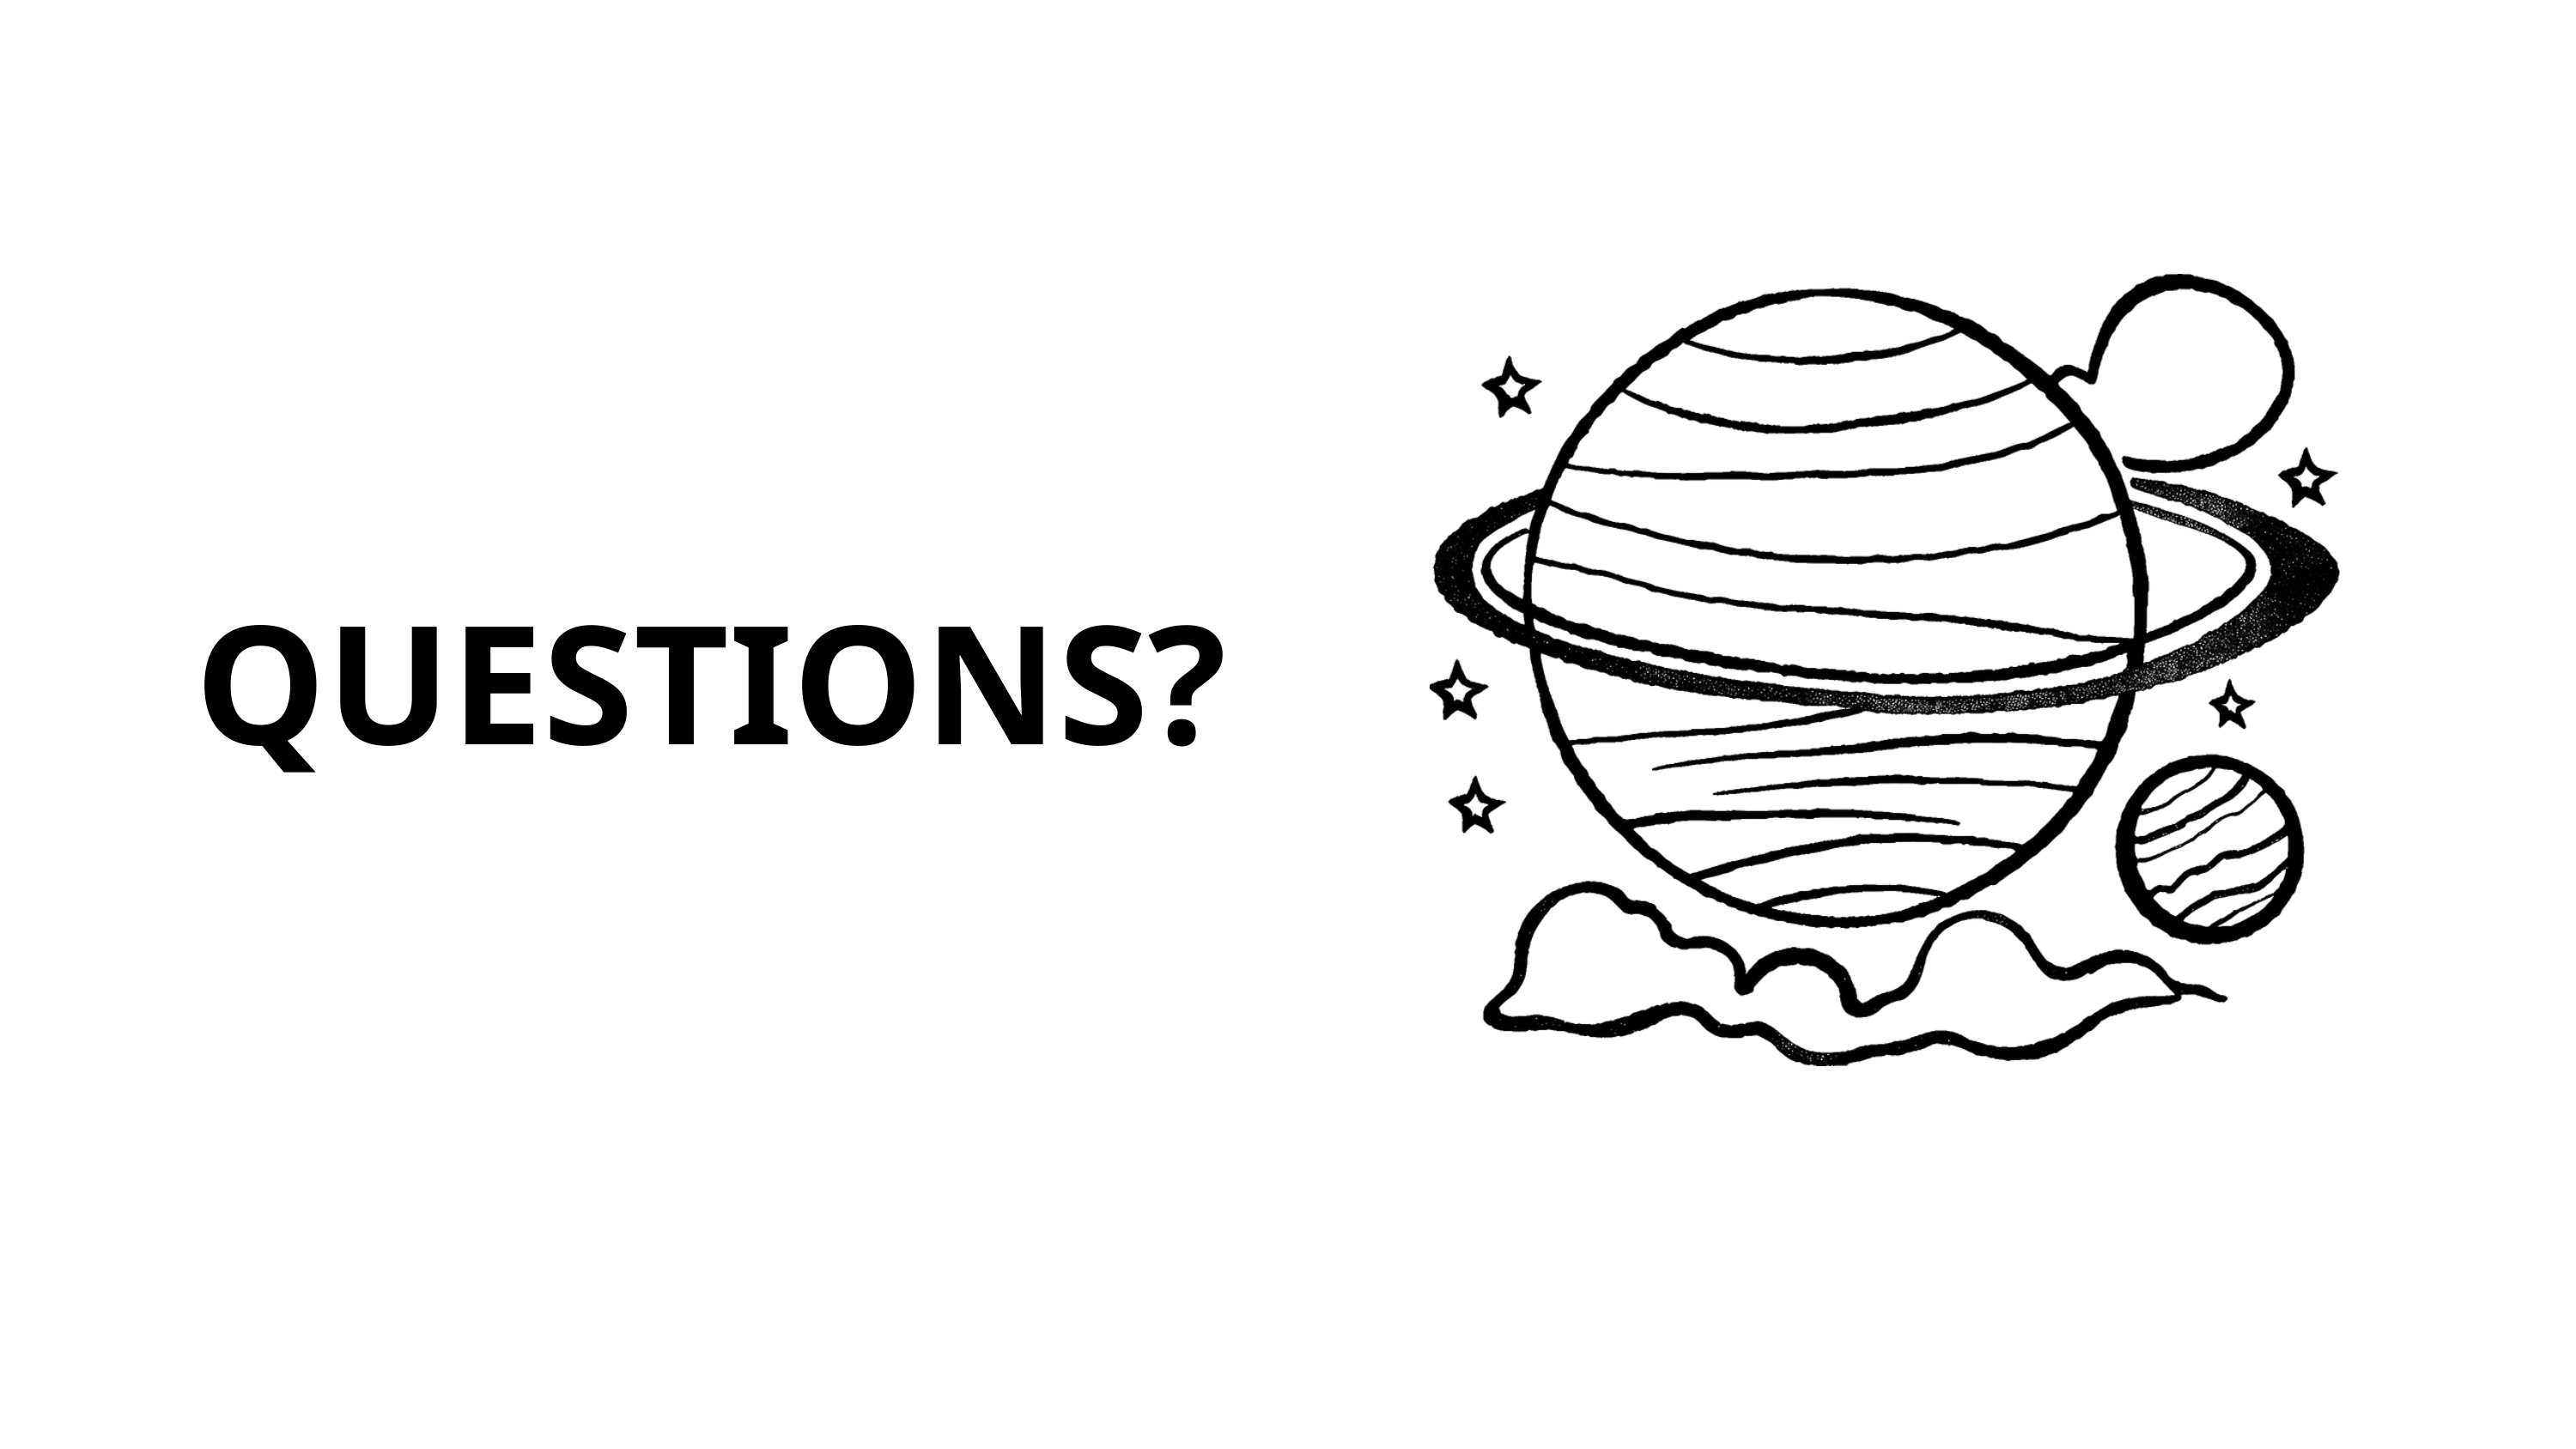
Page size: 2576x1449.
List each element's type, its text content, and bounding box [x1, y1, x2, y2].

text_box QUESTIONS? [188, 547, 1236, 779]
text_box [1429, 274, 2340, 1067]
